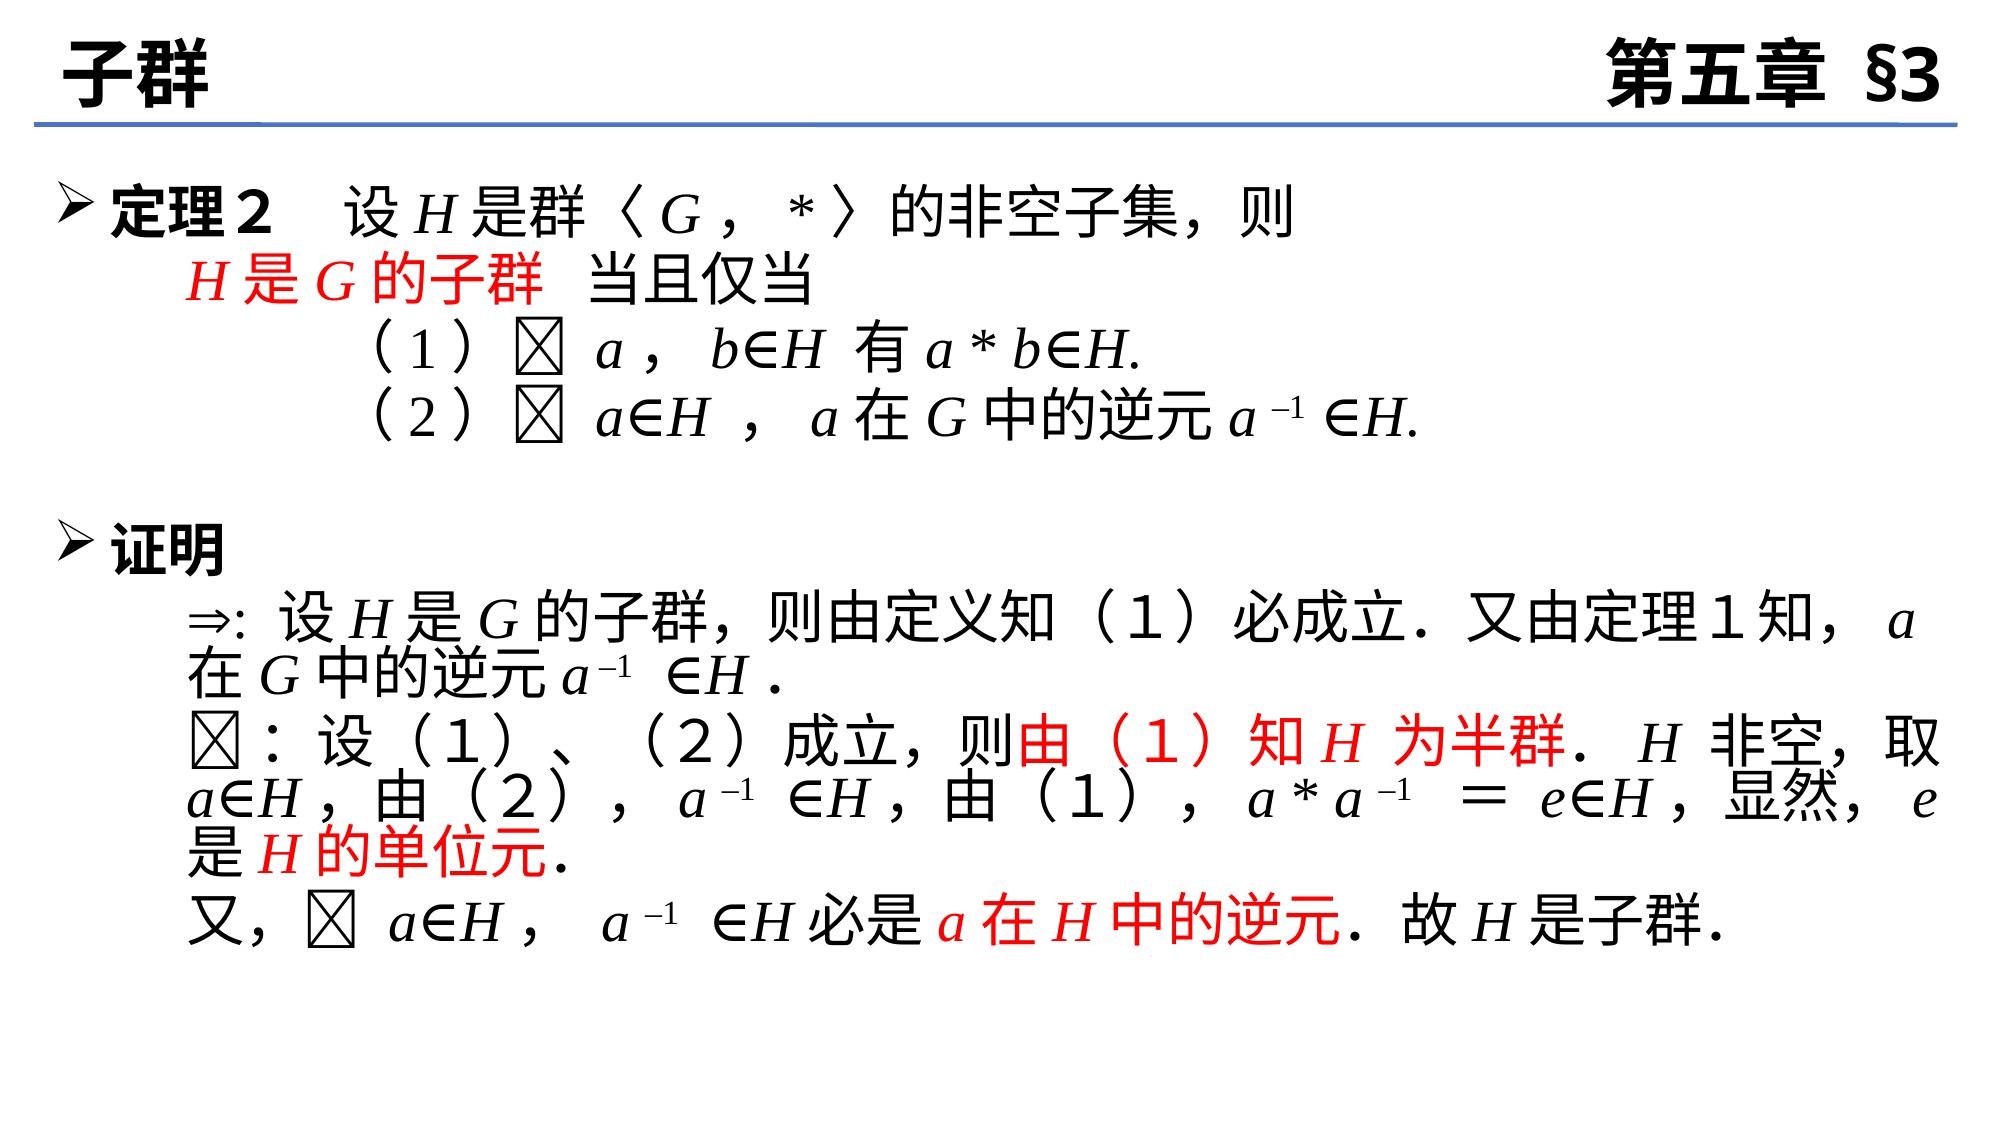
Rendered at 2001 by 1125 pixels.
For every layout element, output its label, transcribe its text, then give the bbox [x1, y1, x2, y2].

text_box 定理２ 设H是群〈G，*〉的非空子集，则 H是G的子群 当且仅当 （1） a，b∈H 有a * b∈H. （2） a∈H ，a在G中的逆元a –1 ∈H. 证明 : 设H是G的子群，则由定义知（１）必成立．又由定理１知，a在G中的逆元a –1 ∈H． ：设（１）、（２）成立，则由（１）知H 为半群．H 非空，取a∈H，由（２），a –1 ∈H，由（１），a * a –1 ＝ e∈H，显然，e是H的单位元． 又， a∈H， a –1 ∈H必是a在H中的逆元．故H是子群． [38, 181, 1958, 1059]
text_box 第五章 §3 [1576, 19, 1958, 124]
text_box 子群 [46, 18, 662, 124]
